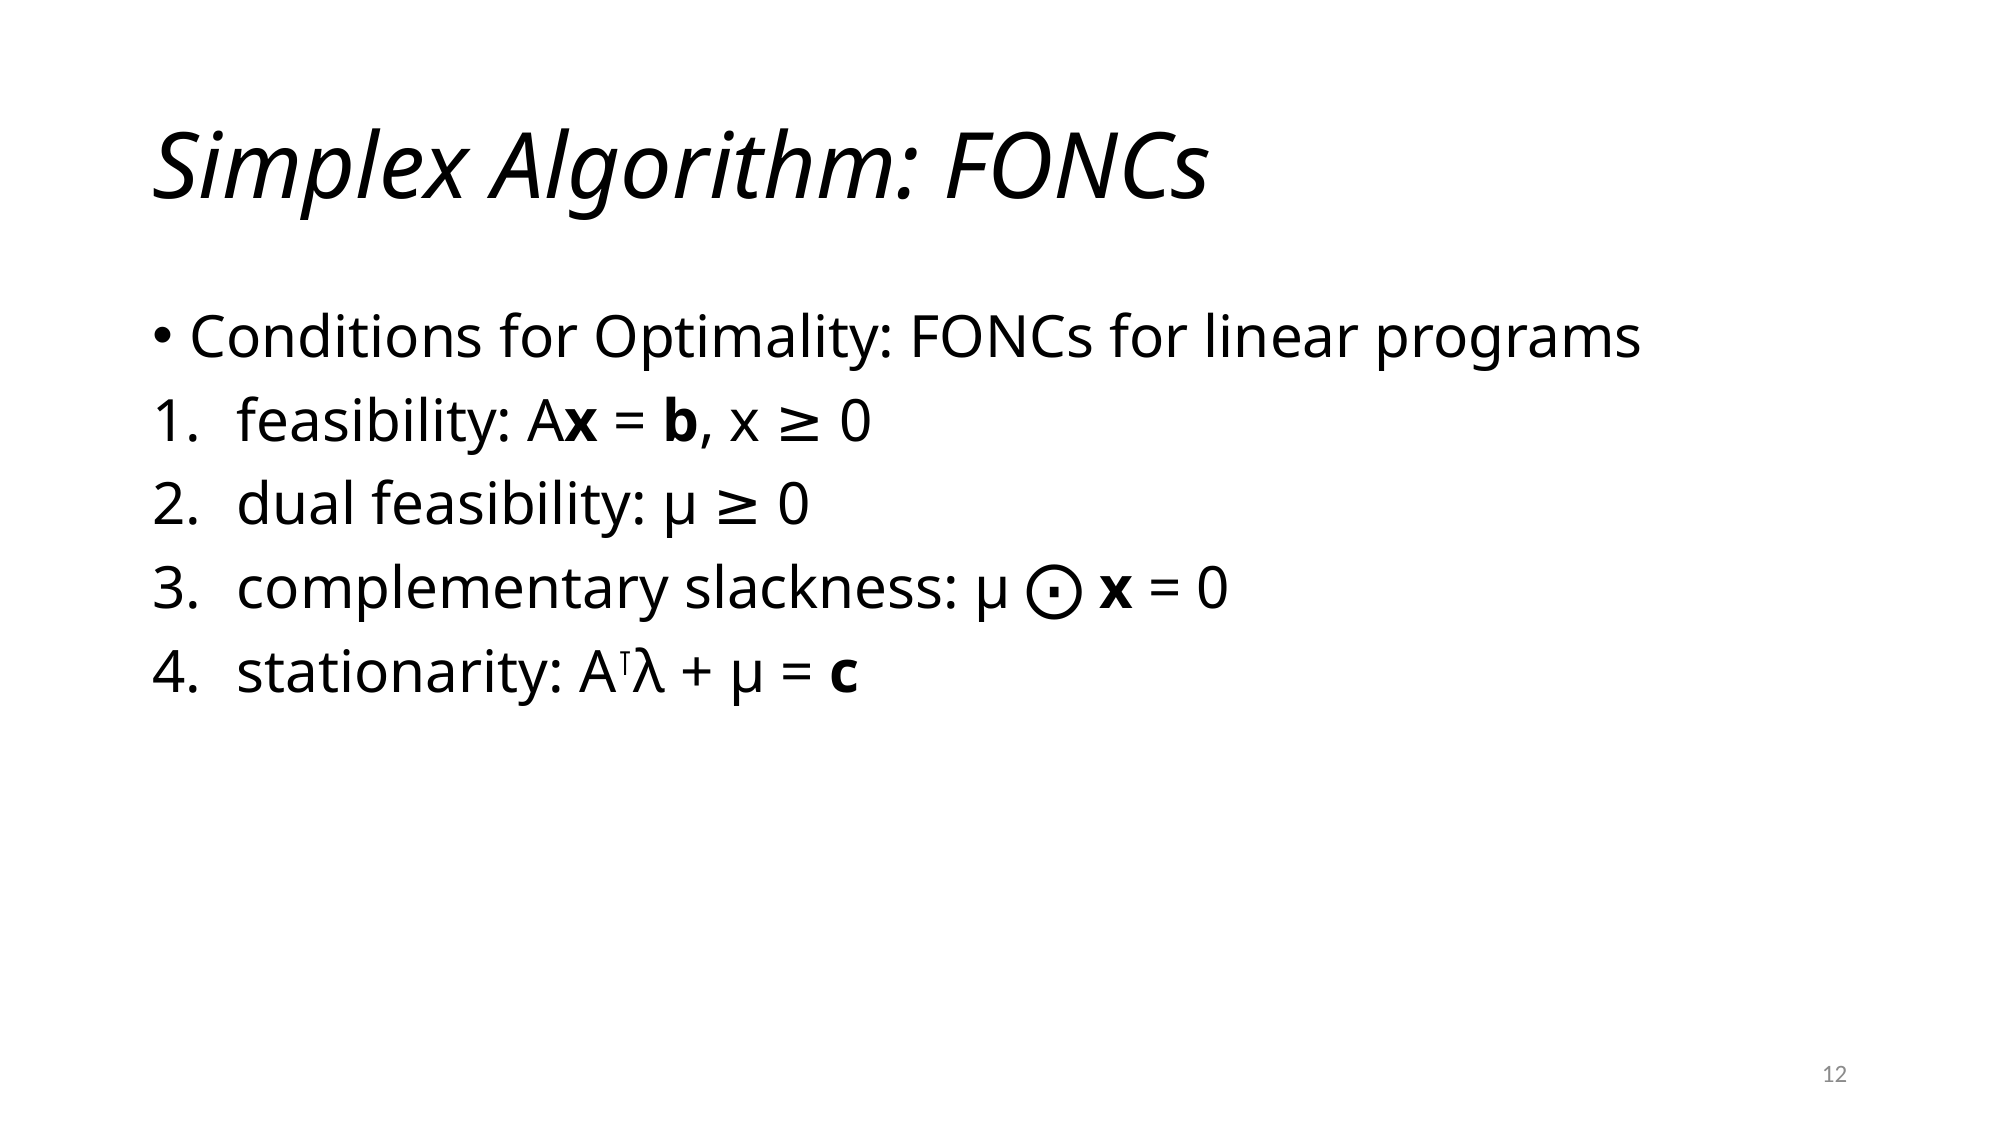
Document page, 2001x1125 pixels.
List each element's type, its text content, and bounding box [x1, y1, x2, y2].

list Conditions for Optimality: FONCs for linear programs feasibility: Ax = b, x ≥ 0 dual feasibility: µ ≥ 0 complementary slackness: µ ⨀ x = 0 stationarity: A⊺λ + µ = c [137, 299, 1863, 1125]
title Simplex Algorithm: FONCs [137, 59, 1863, 278]
slide_number 12 [1412, 1042, 1863, 1103]
